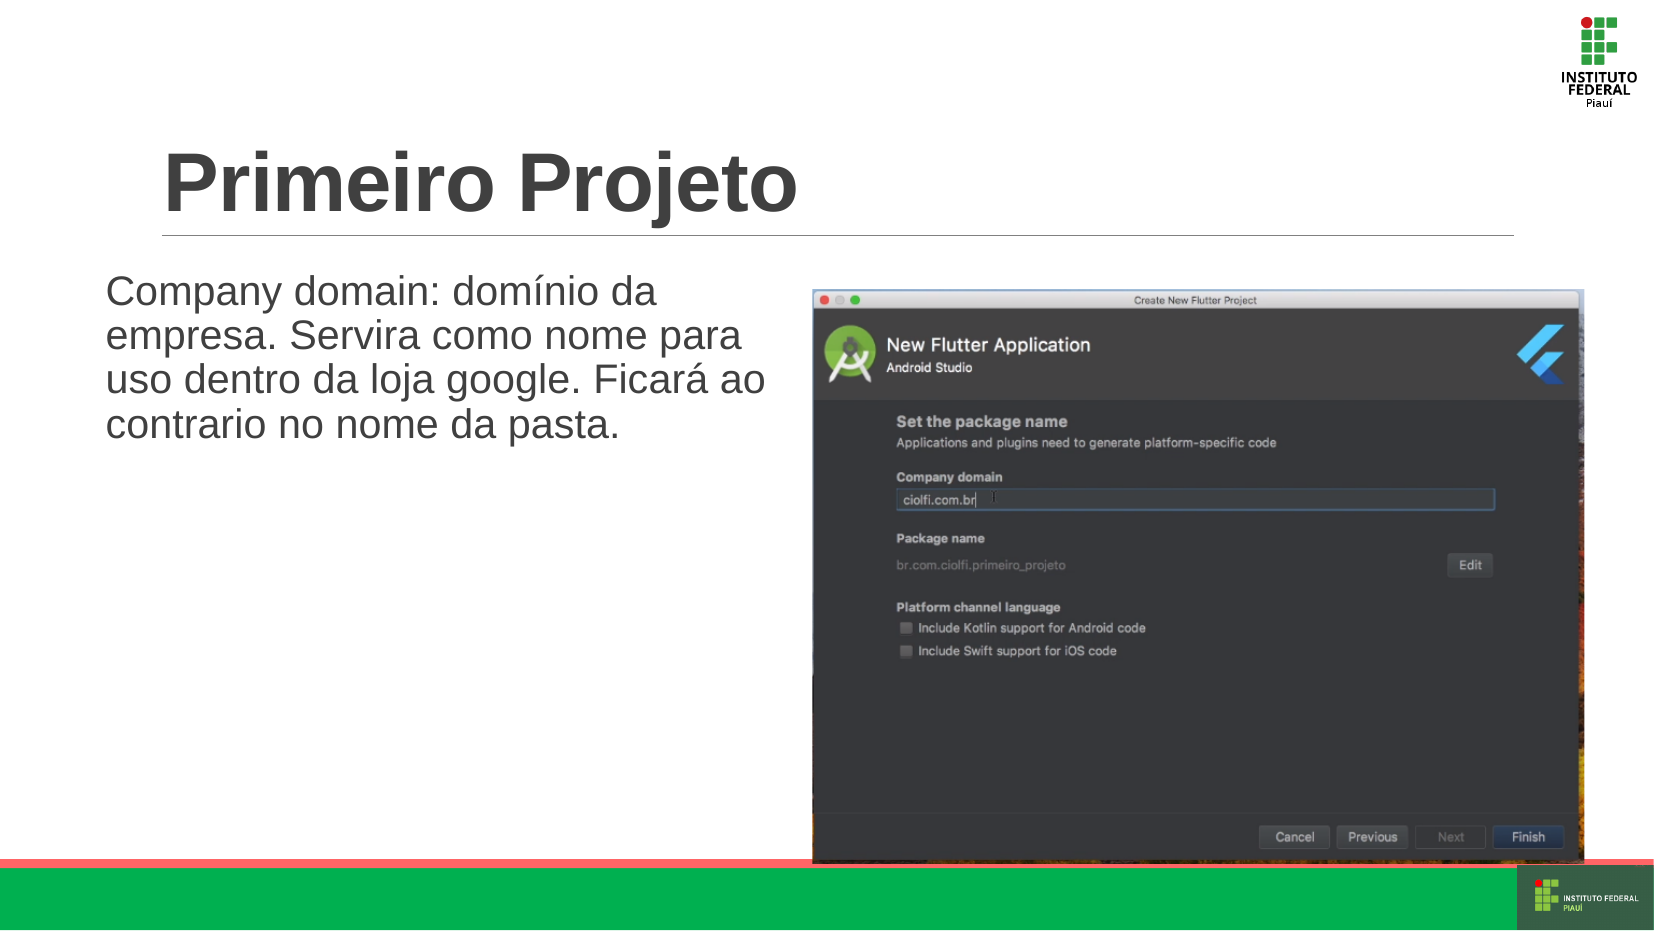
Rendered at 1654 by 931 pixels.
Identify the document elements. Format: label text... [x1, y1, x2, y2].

picture [811, 288, 1654, 930]
list Company domain: domínio da empresa. Servira como nome para uso dentro da loja google. Ficará ao contrario no nome da pasta. [105, 261, 774, 779]
picture [1544, 15, 1654, 109]
title Primeiro Projeto [148, 38, 1513, 236]
